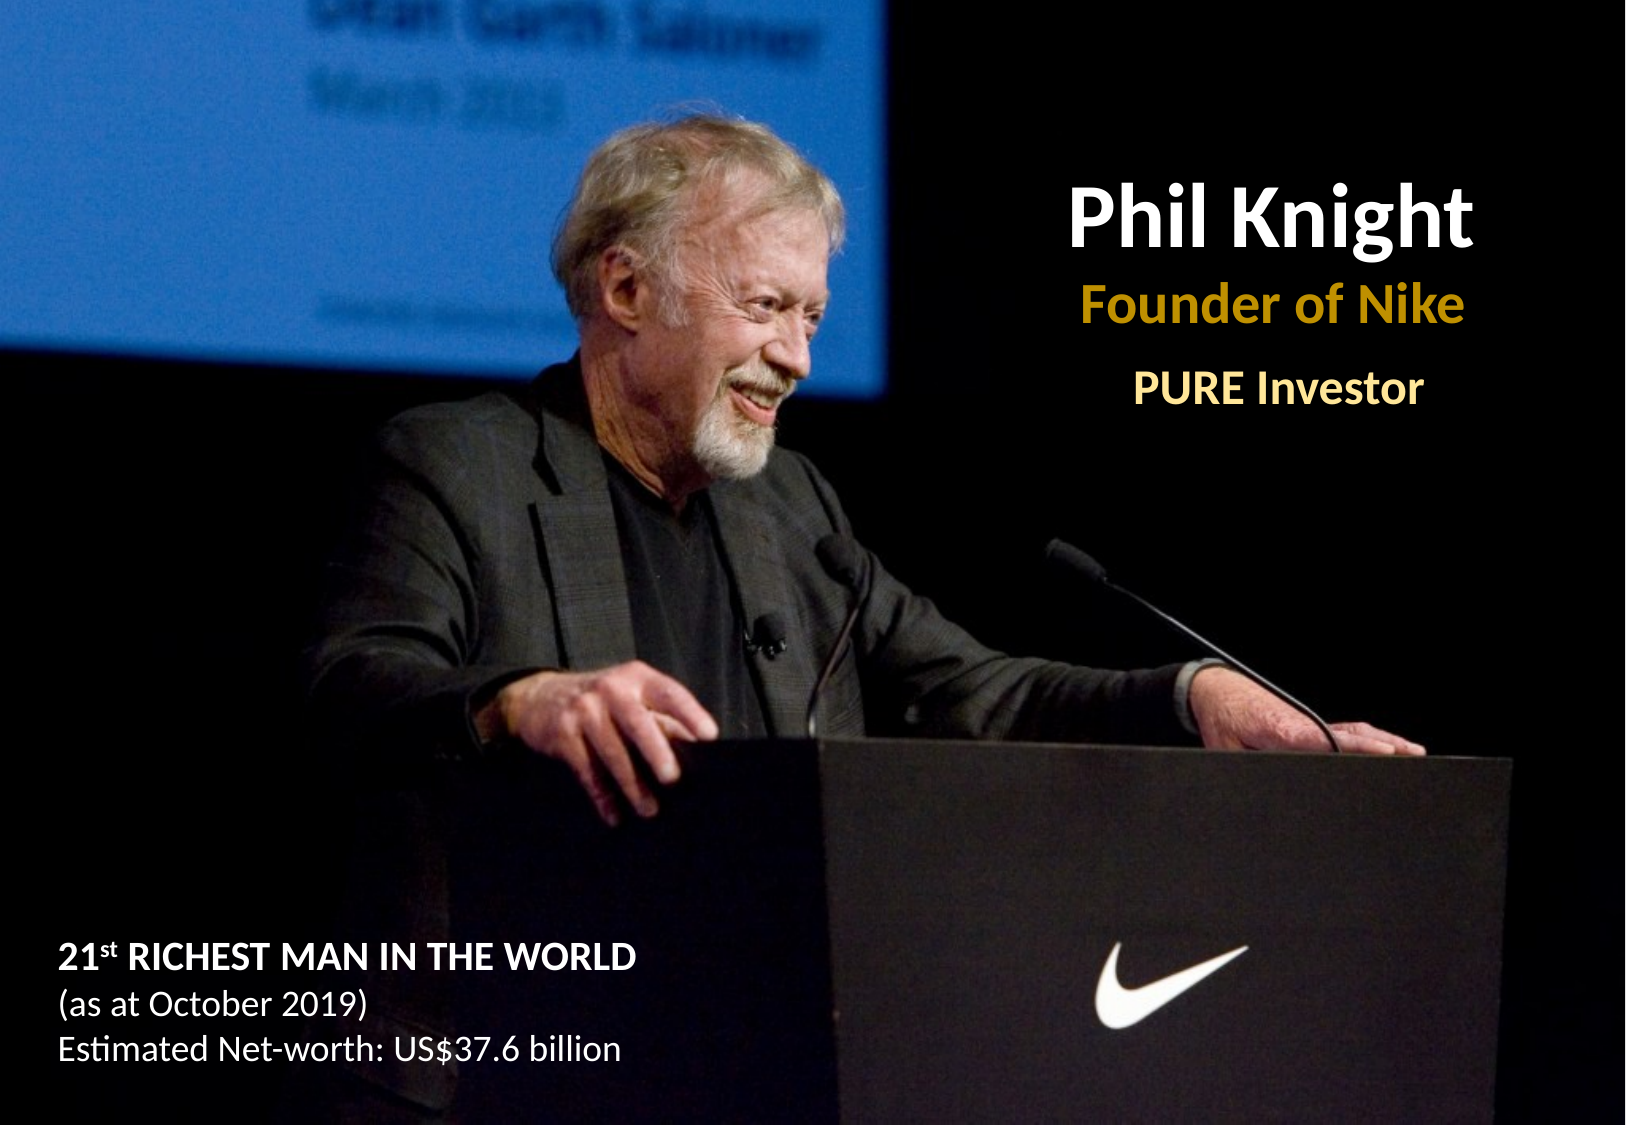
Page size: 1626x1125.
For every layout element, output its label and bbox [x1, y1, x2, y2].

picture [0, 0, 1626, 1125]
text_box [1052, 148, 1561, 422]
